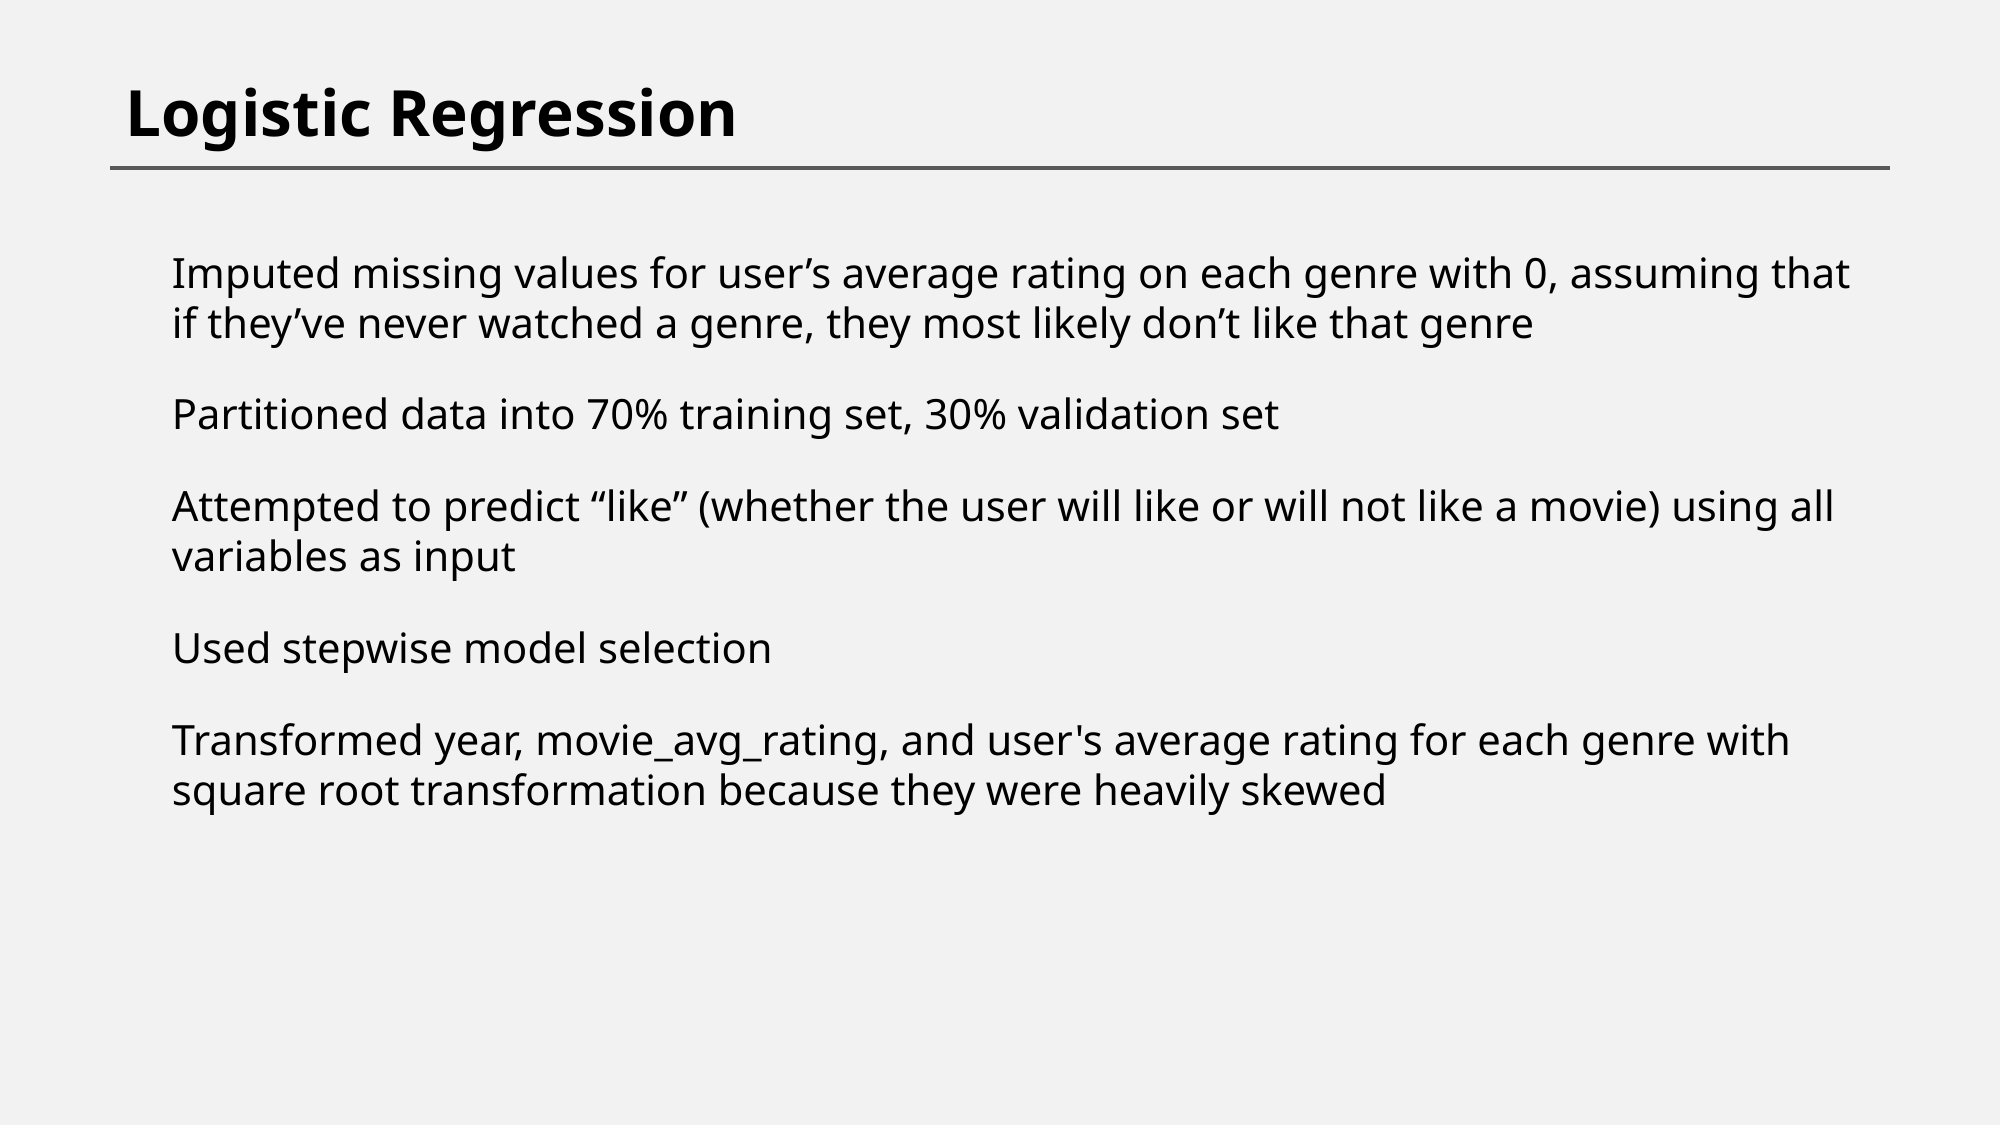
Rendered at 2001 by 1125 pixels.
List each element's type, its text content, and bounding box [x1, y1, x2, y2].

text_box Used stepwise model selection [110, 614, 1890, 679]
text_box Partitioned data into 70% training set, 30% validation set [110, 380, 1890, 446]
text_box Logistic Regression [110, 73, 863, 158]
text_box Imputed missing values for user’s average rating on each genre with 0, assuming that if they’ve never watched a genre, they most likely don’t like that genre [110, 238, 1890, 354]
text_box Transformed year, movie_avg_rating, and user's average rating for each genre with square root transformation because they were heavily skewed [110, 706, 1890, 821]
text_box Attempted to predict “like” (whether the user will like or will not like a movie) using all variables as input [110, 472, 1890, 588]
